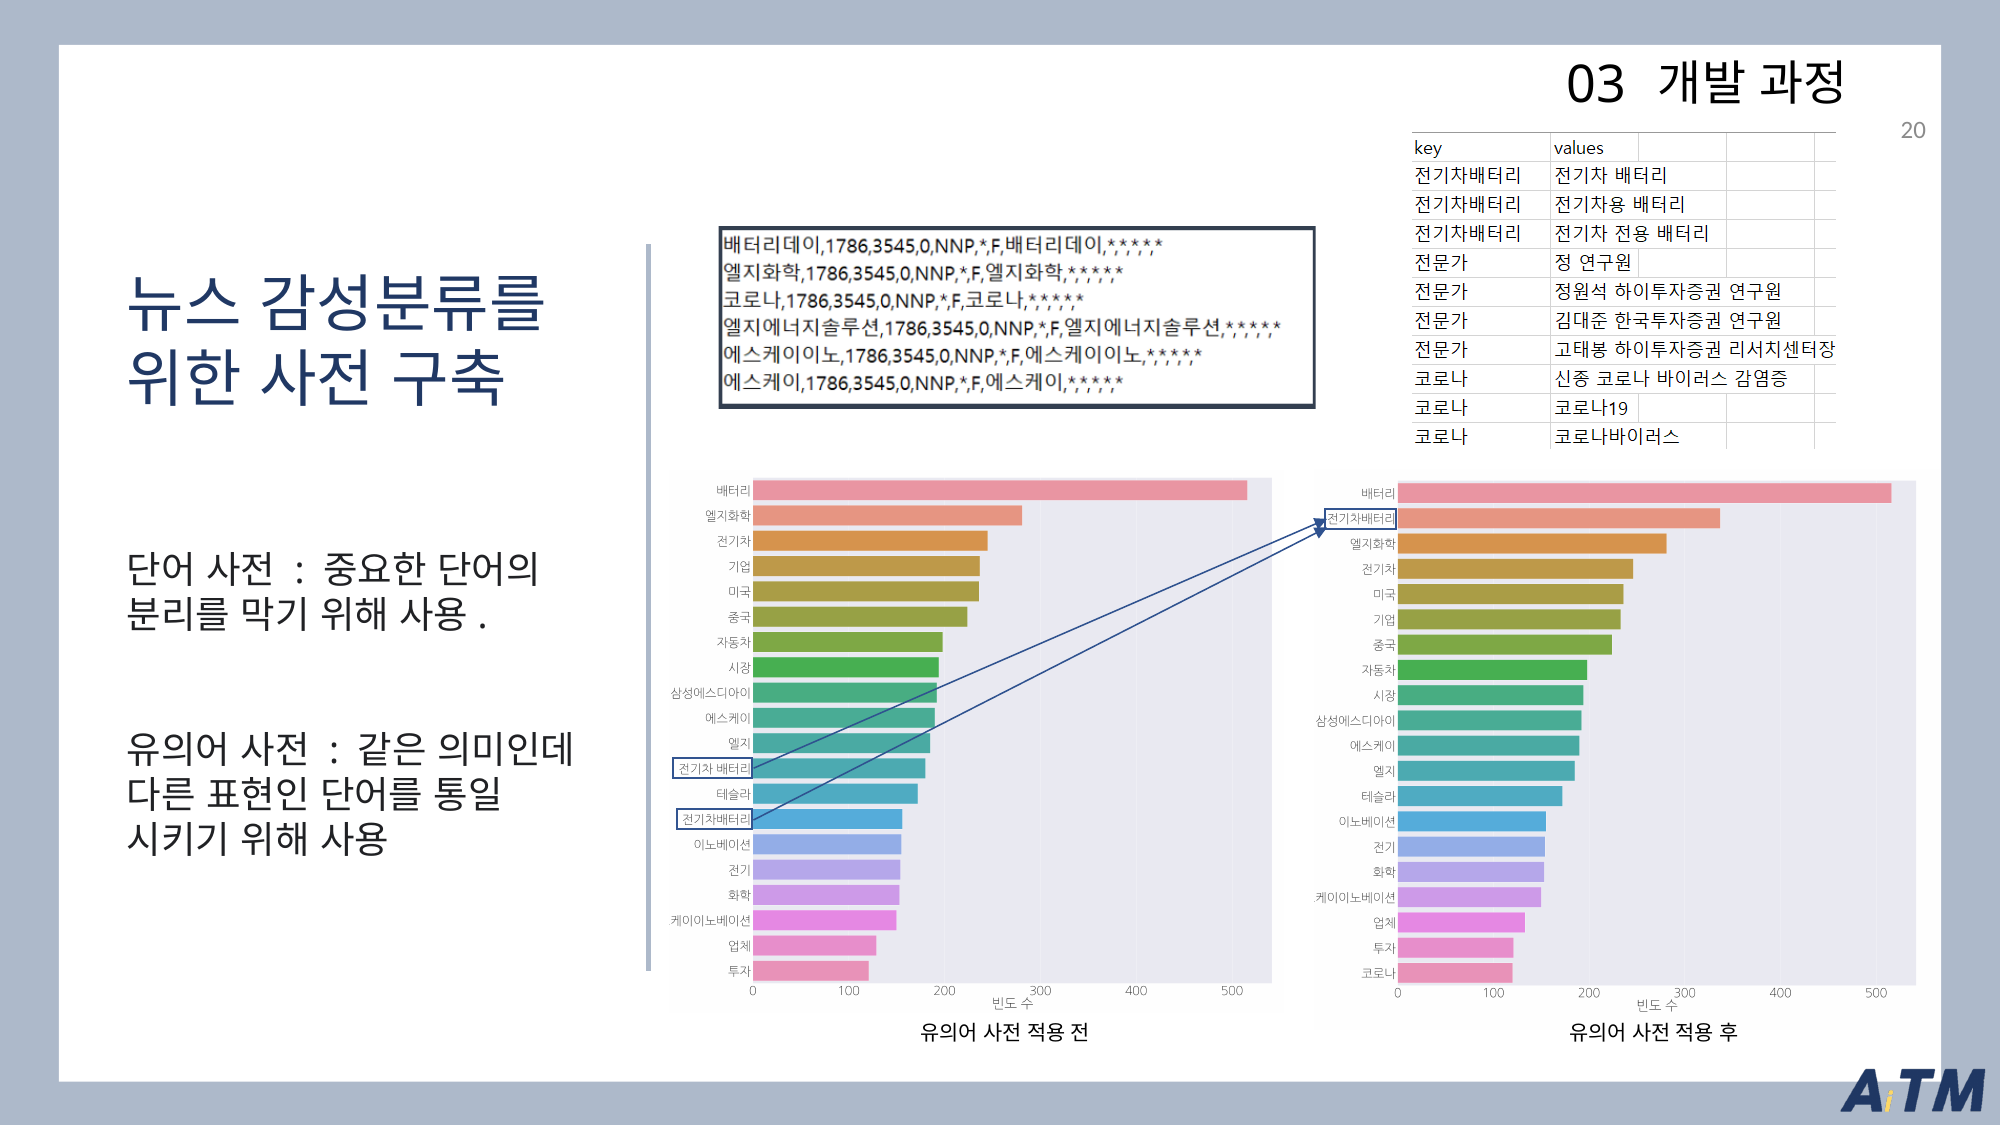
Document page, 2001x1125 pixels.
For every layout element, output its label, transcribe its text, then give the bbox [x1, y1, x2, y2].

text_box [753, 518, 1328, 821]
text_box 20 [1491, 98, 1942, 159]
text_box 03 [1551, 43, 1660, 98]
text_box 유의어 사전 적용 전 [905, 1013, 1175, 1053]
text_box 단어 사전 : 중요한 단어의 분리를 막기 위해 사용. 유의어 사전 : 같은 의미인데 다른 표현인 단어를 통일 시키기 위해 사용 [111, 538, 628, 869]
text_box 뉴스 감성분류를 위한 사전 구축 [111, 256, 648, 422]
text_box 유의어 사전 적용 후 [1554, 1030, 1823, 1052]
picture [1831, 1058, 1993, 1117]
text_box [58, 44, 1942, 1083]
picture [718, 226, 1316, 409]
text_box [669, 470, 1284, 1013]
picture [1412, 132, 1836, 449]
text_box 개발 과정 [1643, 44, 2000, 118]
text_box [1314, 469, 1940, 1030]
text_box 뉴스 감성분류를 위한 사전 구축 [649, 256, 746, 422]
